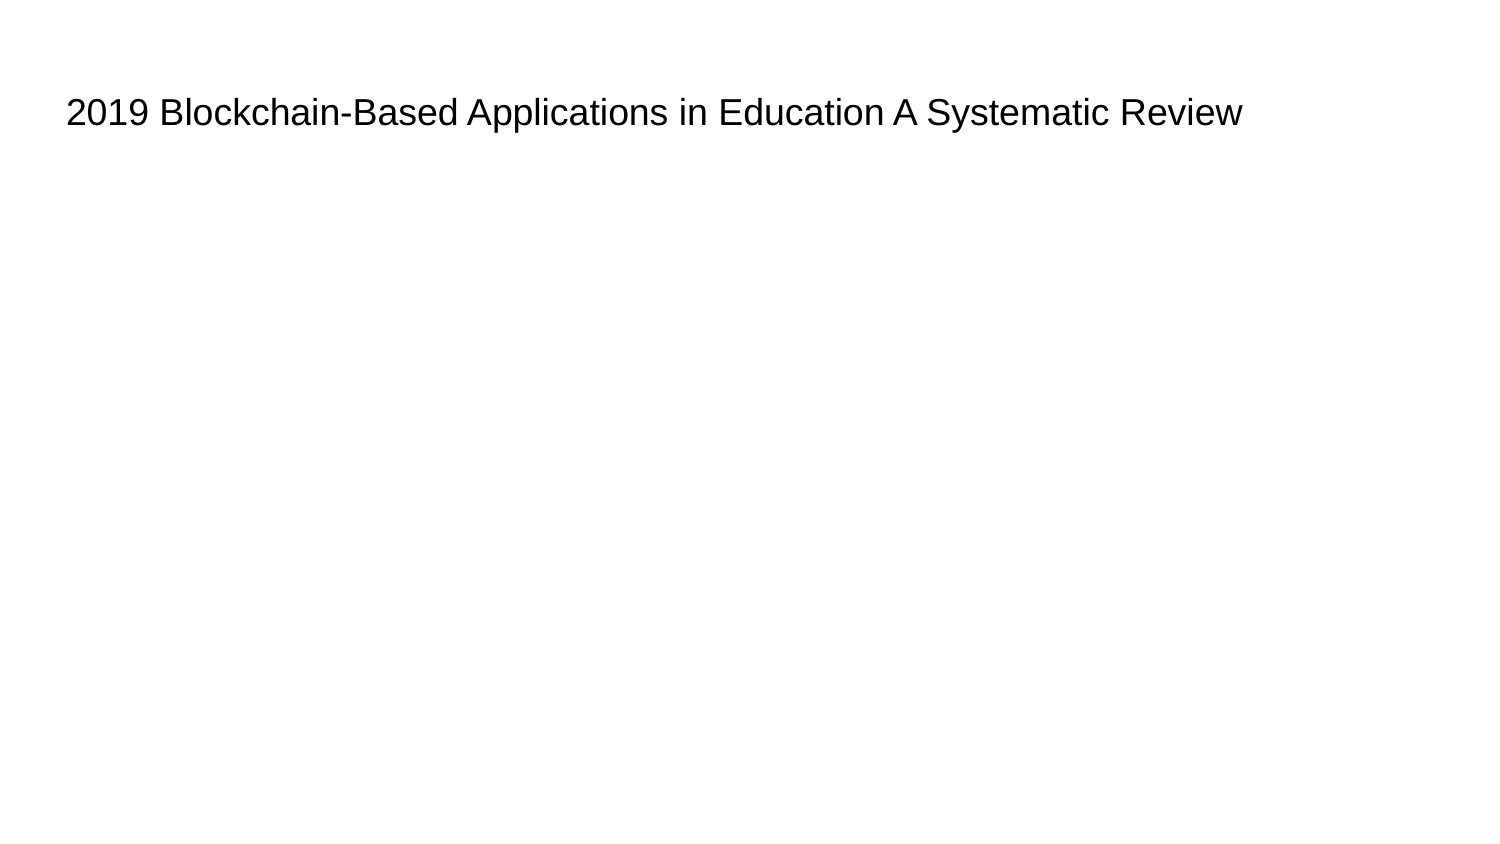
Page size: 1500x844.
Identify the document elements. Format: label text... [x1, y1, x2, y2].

title 2019 Blockchain-Based Applications in Education A Systematic Review [51, 72, 1449, 167]
